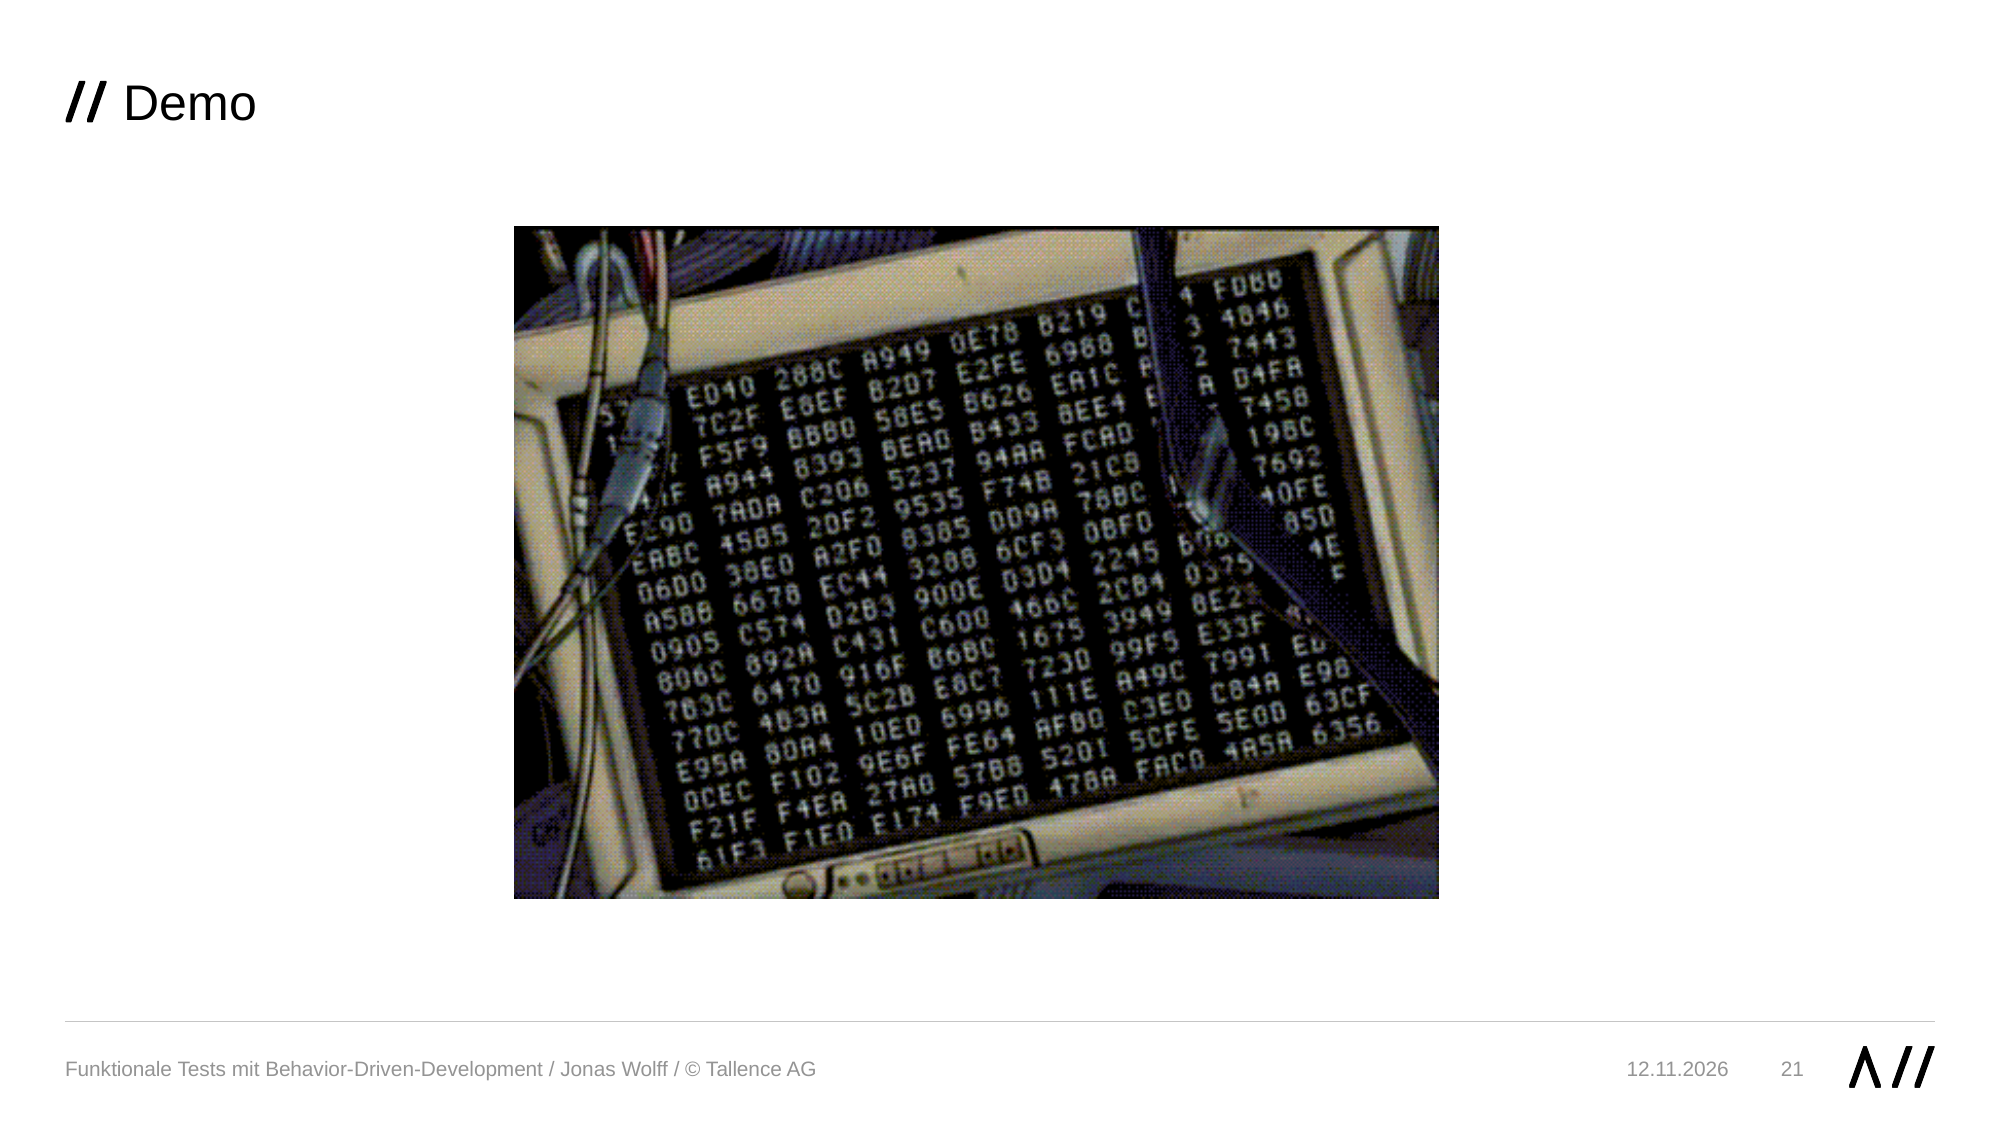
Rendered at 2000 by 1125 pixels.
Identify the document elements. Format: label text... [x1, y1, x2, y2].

picture [513, 226, 1439, 899]
footer Funktionale Tests mit Behavior-Driven-Development / Jonas Wolff / © Tallence AG [64, 1038, 977, 1098]
picture [1849, 1046, 1935, 1088]
slide_number 21 [1757, 1038, 1804, 1098]
title Demo [124, 76, 1935, 132]
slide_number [1615, 1038, 1729, 1098]
